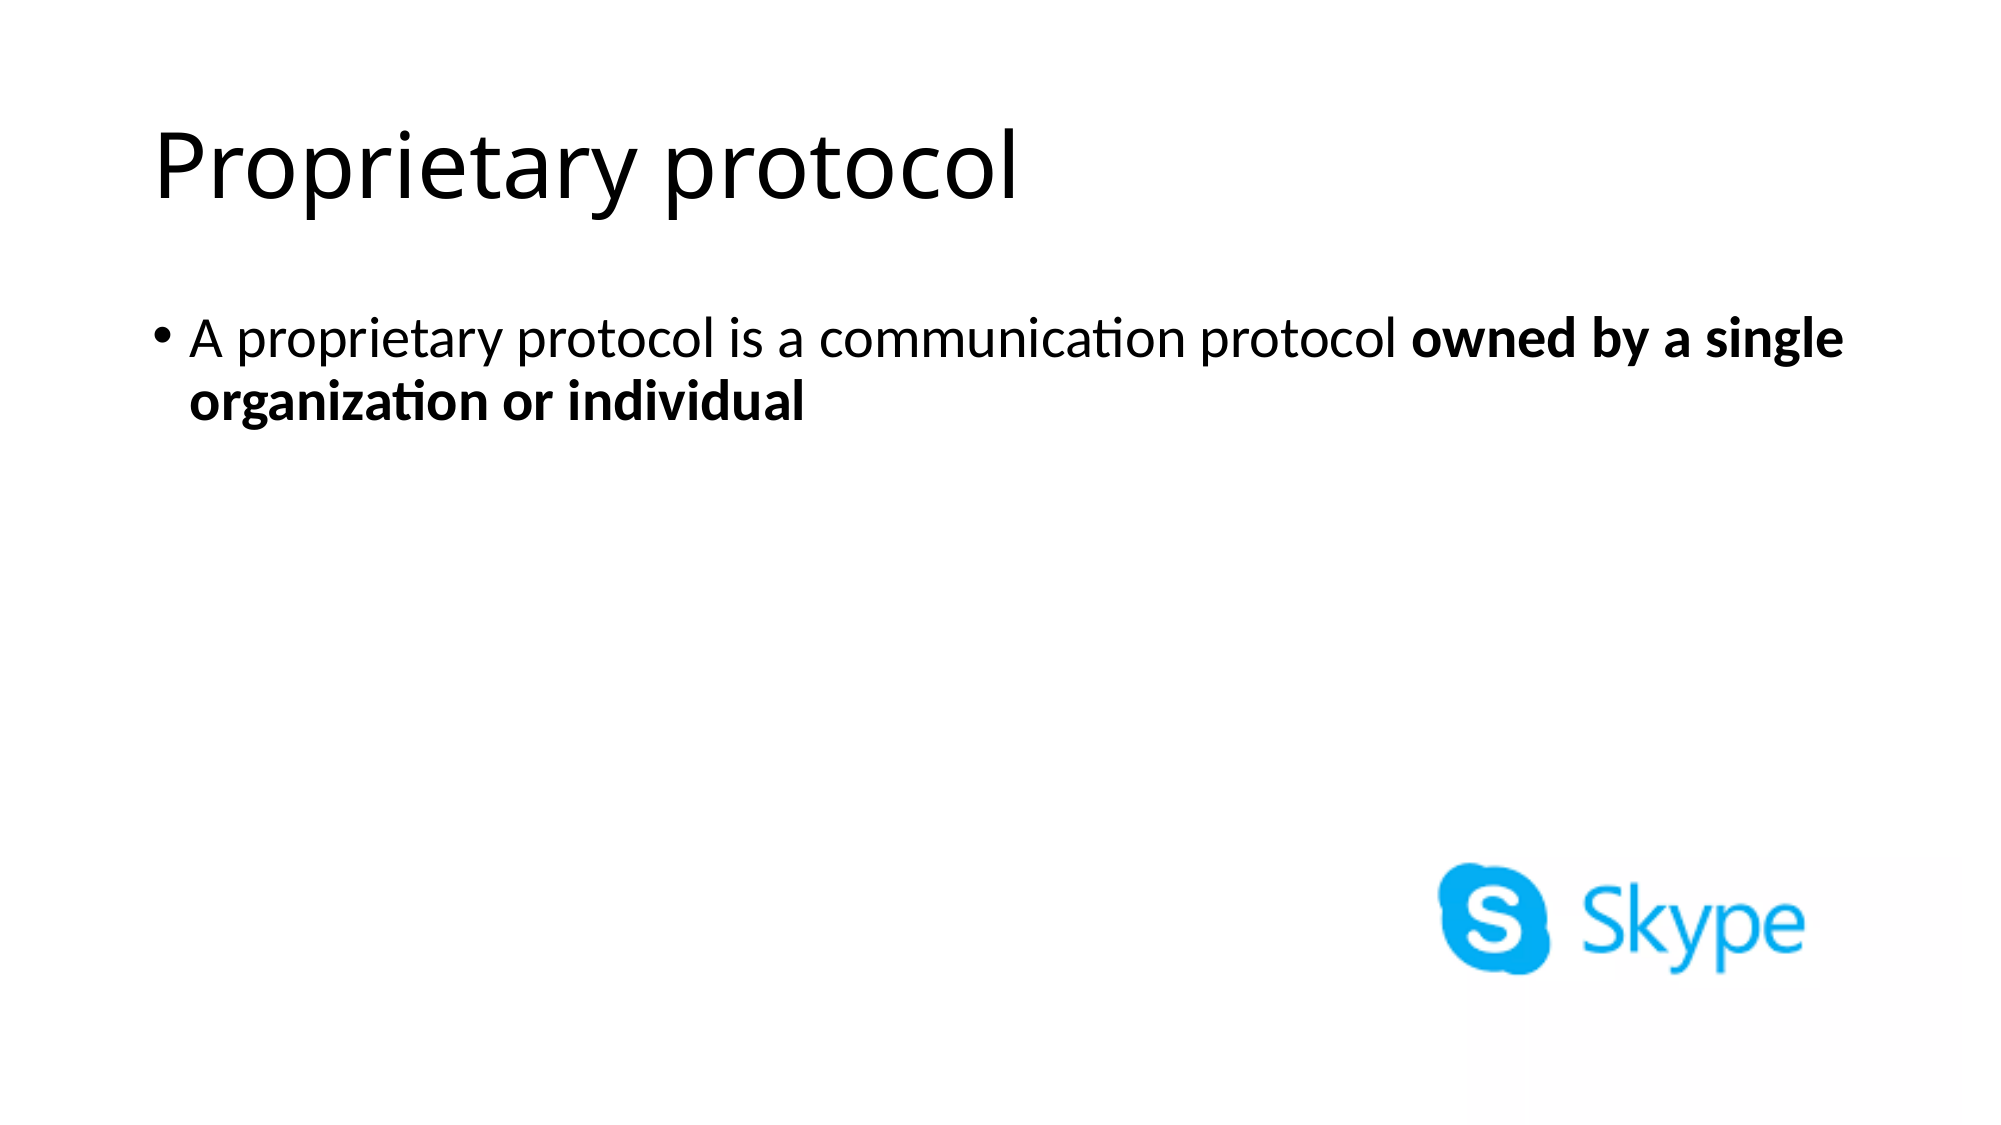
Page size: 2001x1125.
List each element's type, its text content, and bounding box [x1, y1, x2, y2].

picture [1286, 702, 1962, 1125]
title Proprietary protocol [137, 59, 1863, 278]
list A proprietary protocol is a communication protocol owned by a single organization or individual [137, 299, 1863, 1014]
